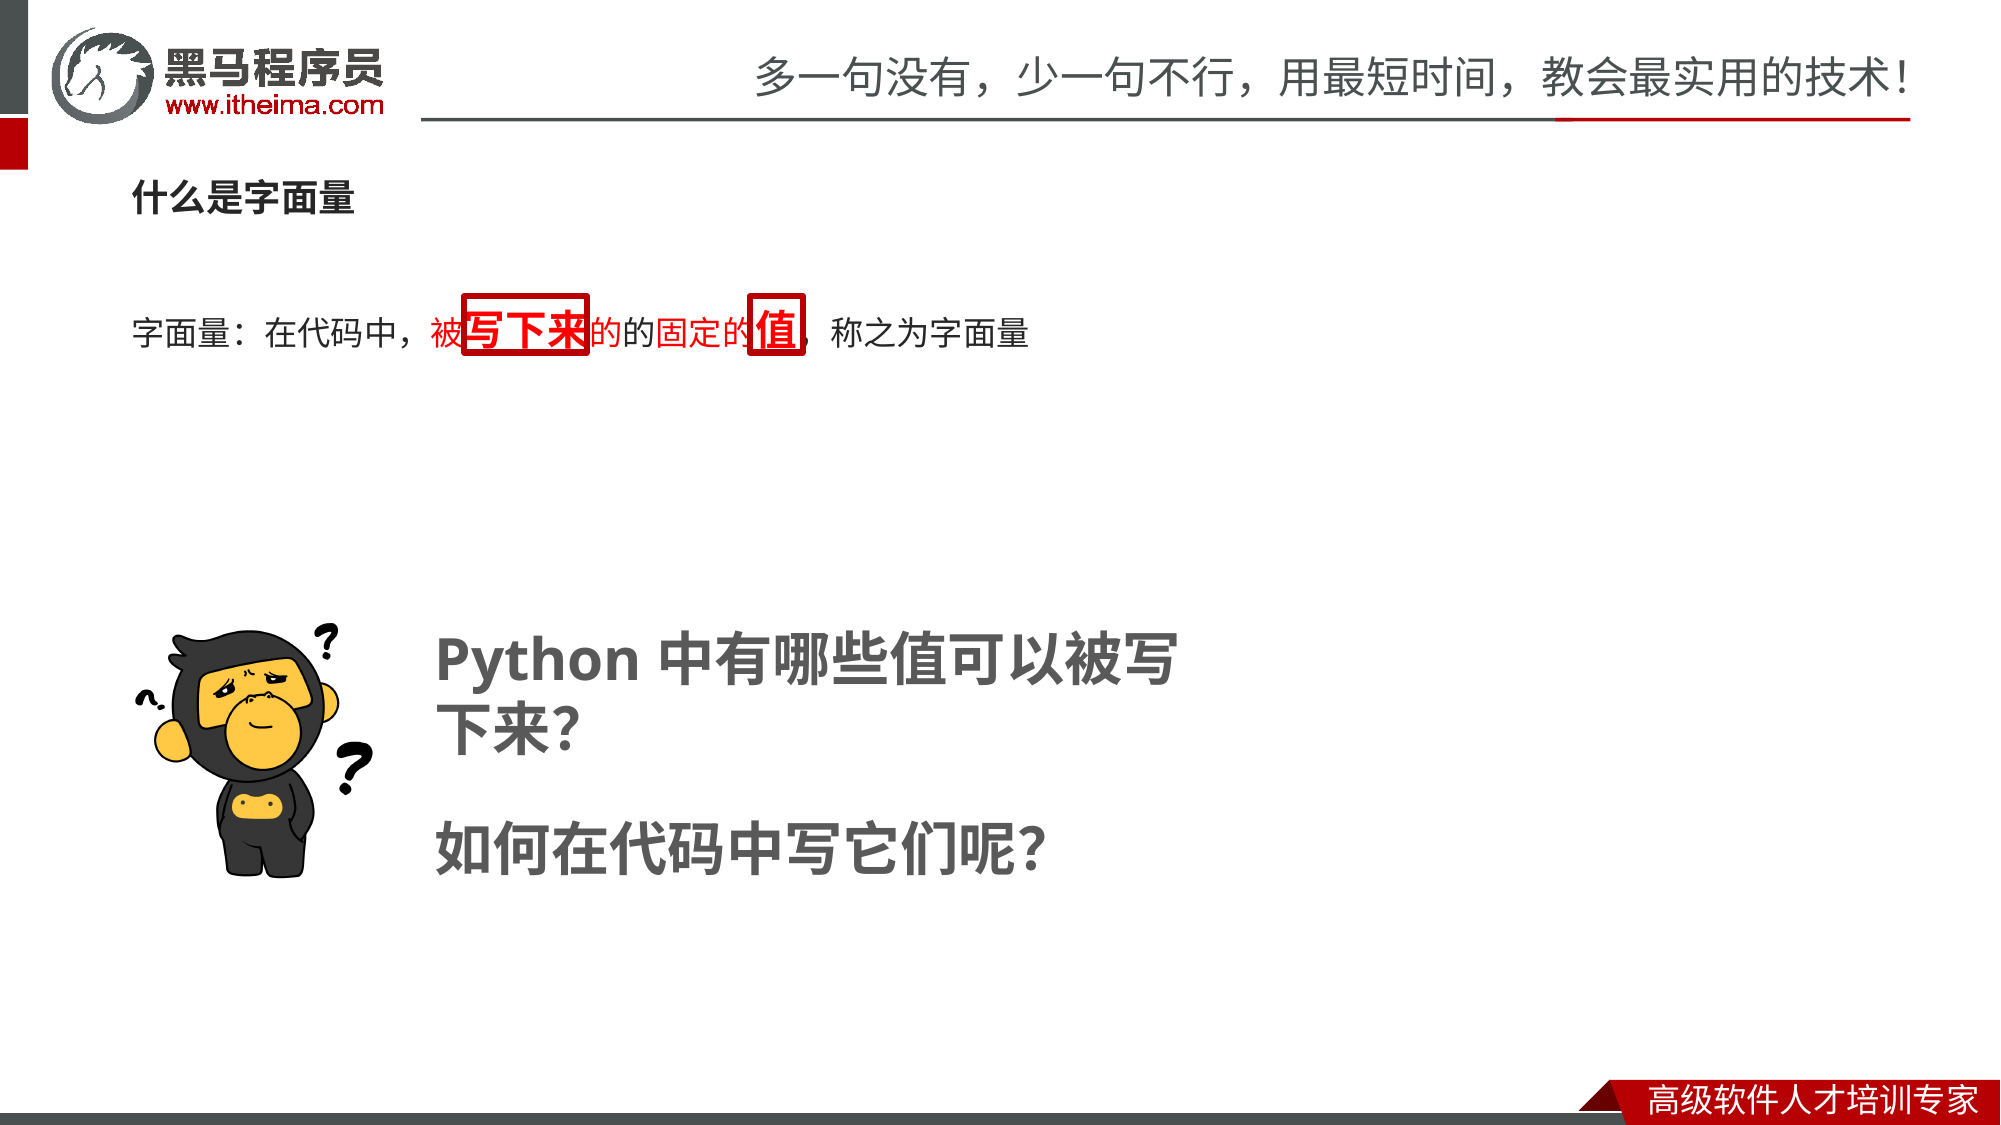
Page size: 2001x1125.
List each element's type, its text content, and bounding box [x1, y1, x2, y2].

text_box Python中有哪些值可以被写下来？ [420, 614, 1251, 769]
picture [116, 614, 386, 884]
picture [50, 26, 384, 125]
text_box [748, 294, 805, 355]
text_box [462, 294, 589, 355]
text_box 如何在代码中写它们呢？ [420, 804, 1097, 890]
list 什么是字面量 [116, 154, 1872, 239]
list 字面量：在代码中，被写下来的的固定的值，称之为字面量 [116, 271, 1872, 964]
